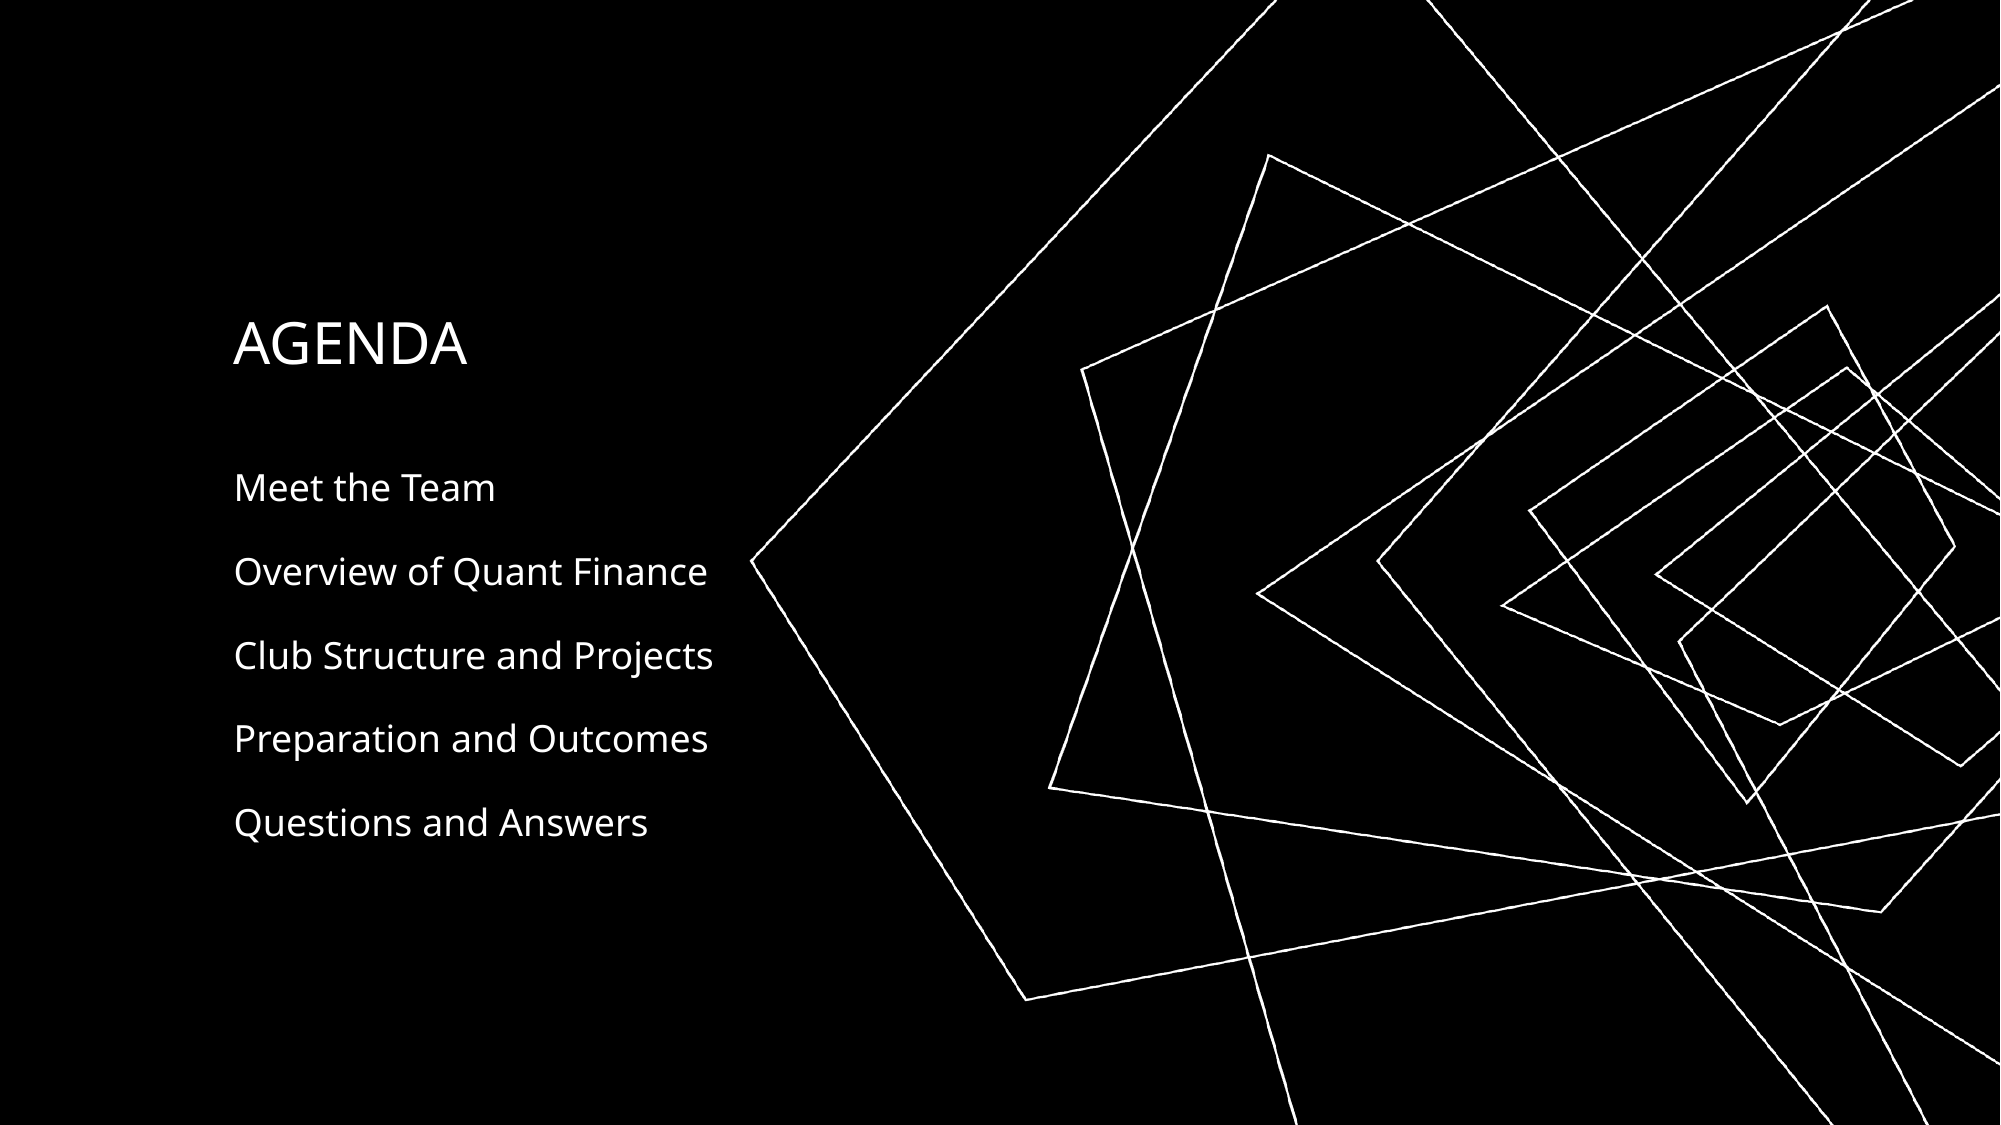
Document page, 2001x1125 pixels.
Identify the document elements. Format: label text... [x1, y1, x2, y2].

list Meet the Team Overview of Quant Finance Club Structure and Projects Preparation and Outcomes Questions and Answers [218, 438, 746, 976]
picture [693, 0, 2000, 1125]
title AGENDA [218, 167, 694, 385]
